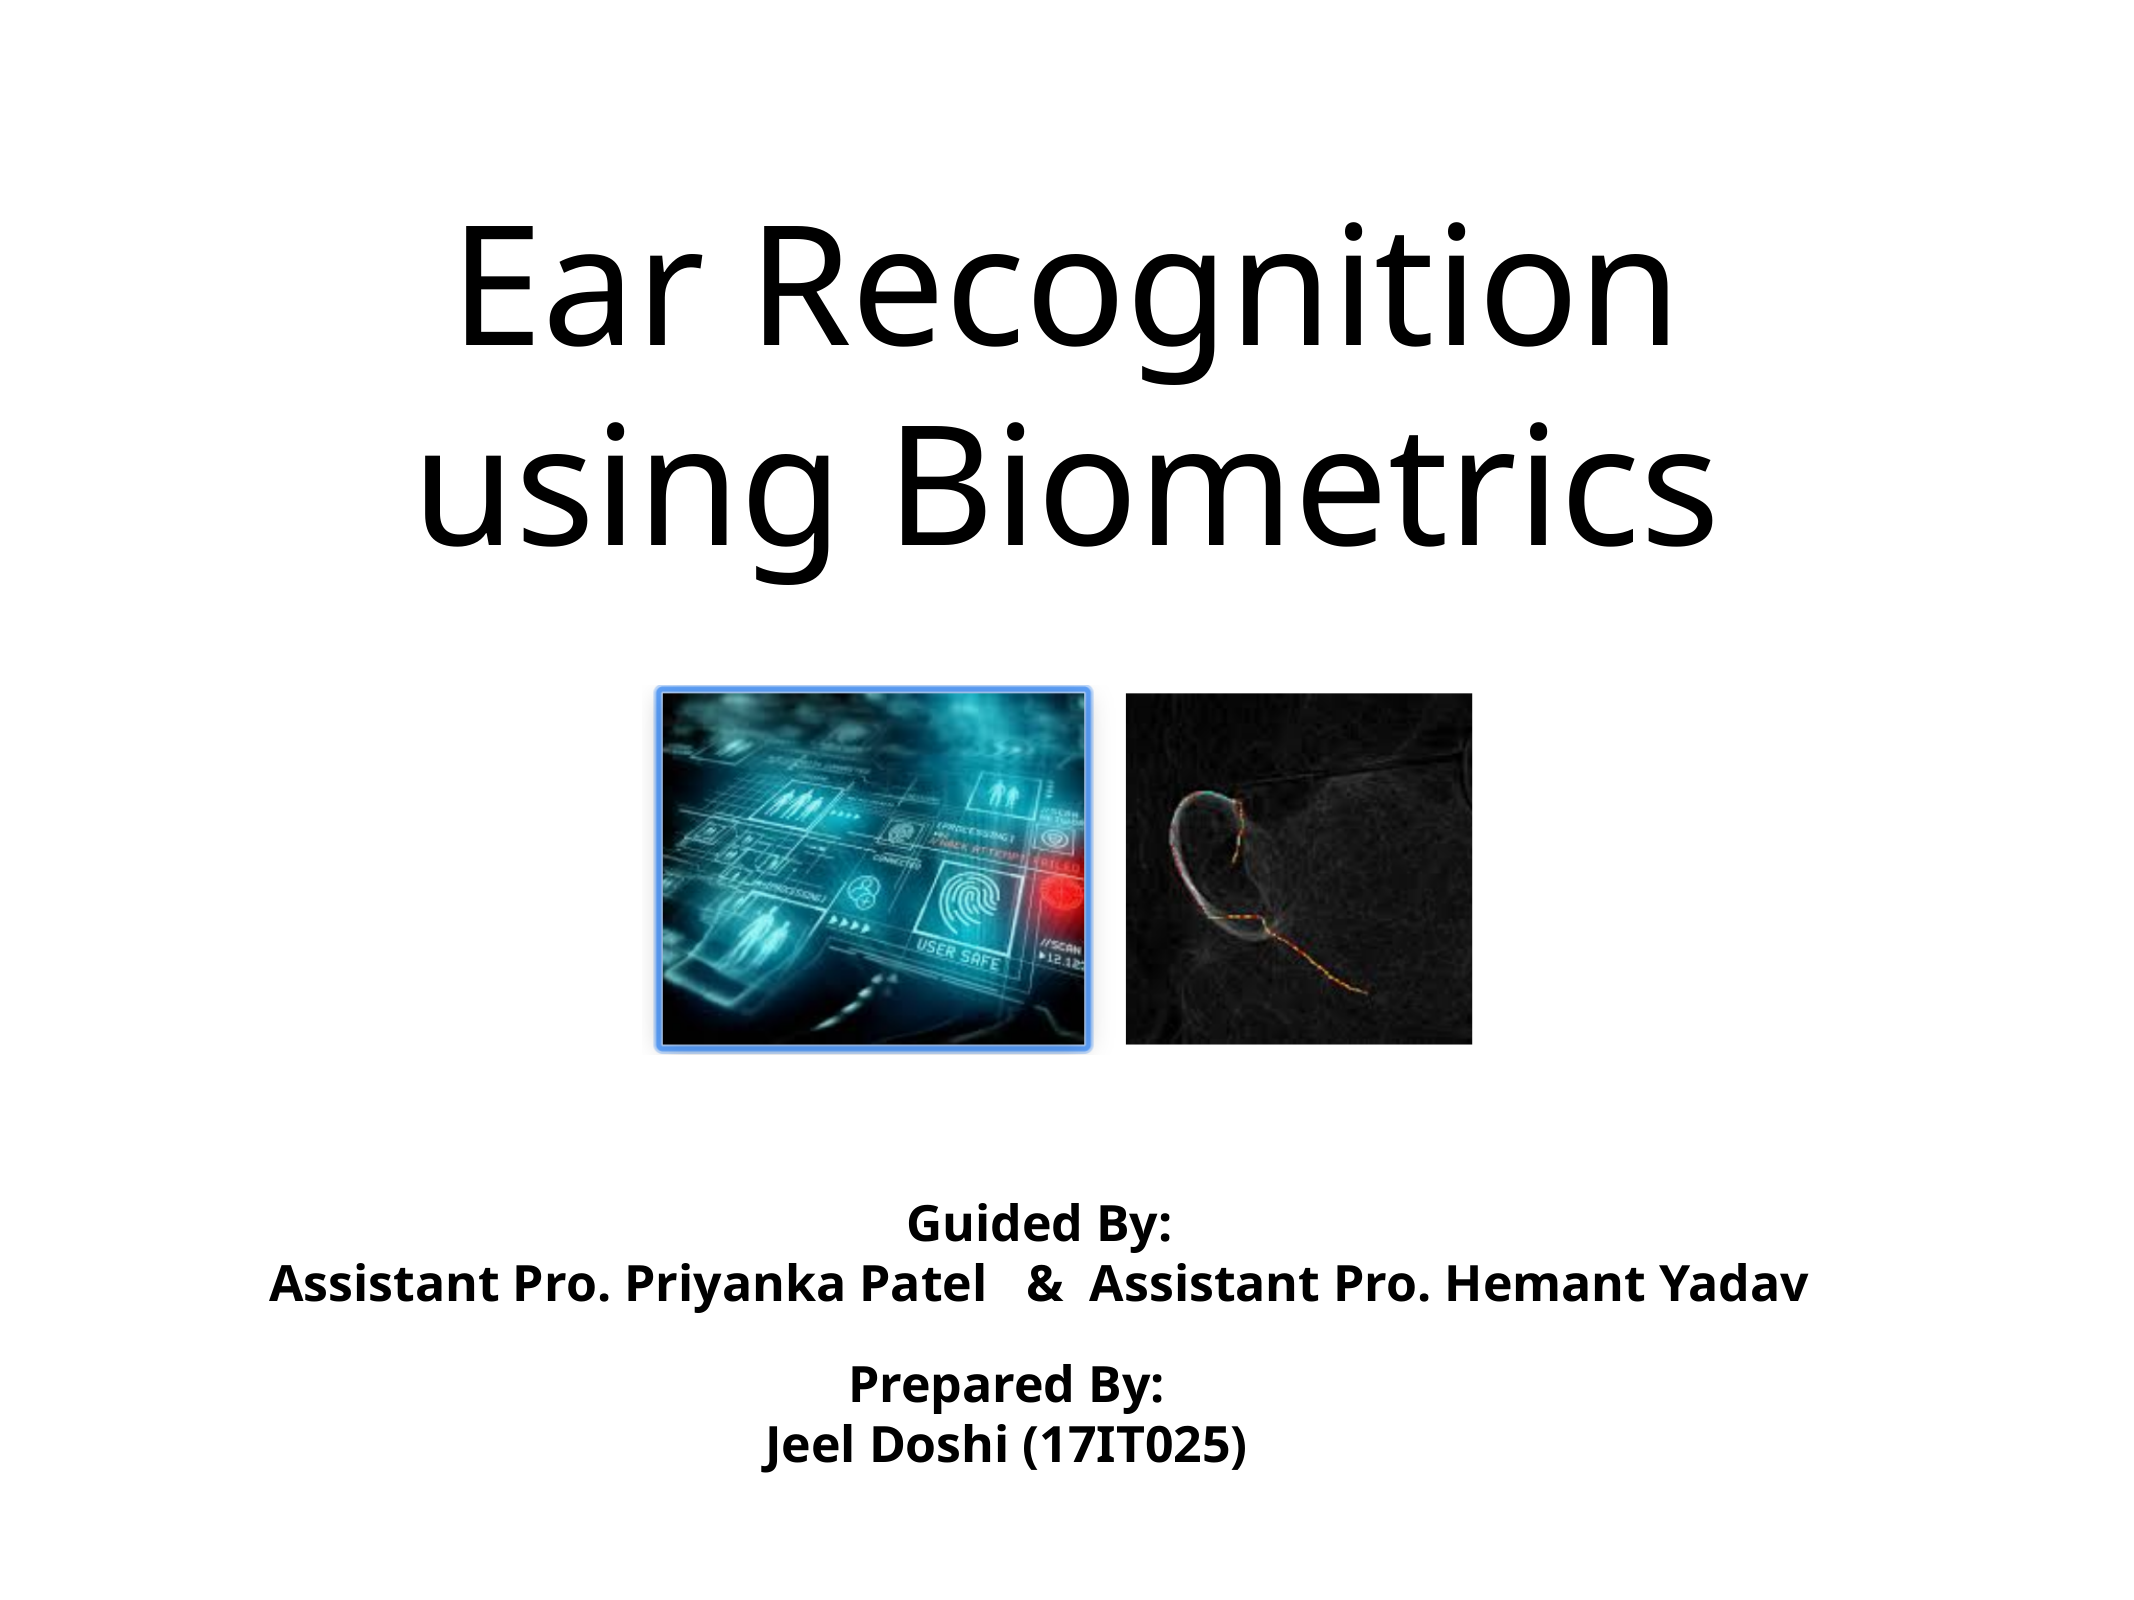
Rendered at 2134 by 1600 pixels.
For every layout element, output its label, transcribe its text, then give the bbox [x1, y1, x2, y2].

text_box Guided By: Assistant Pro. Priyanka Patel & Assistant Pro. Hemant Yadav [116, 1183, 1963, 1320]
text_box Prepared By: Jeel Doshi (17IT025) [757, 1344, 1257, 1481]
title Ear Recognition using Biometrics [207, 45, 1926, 588]
picture [642, 685, 1491, 1055]
